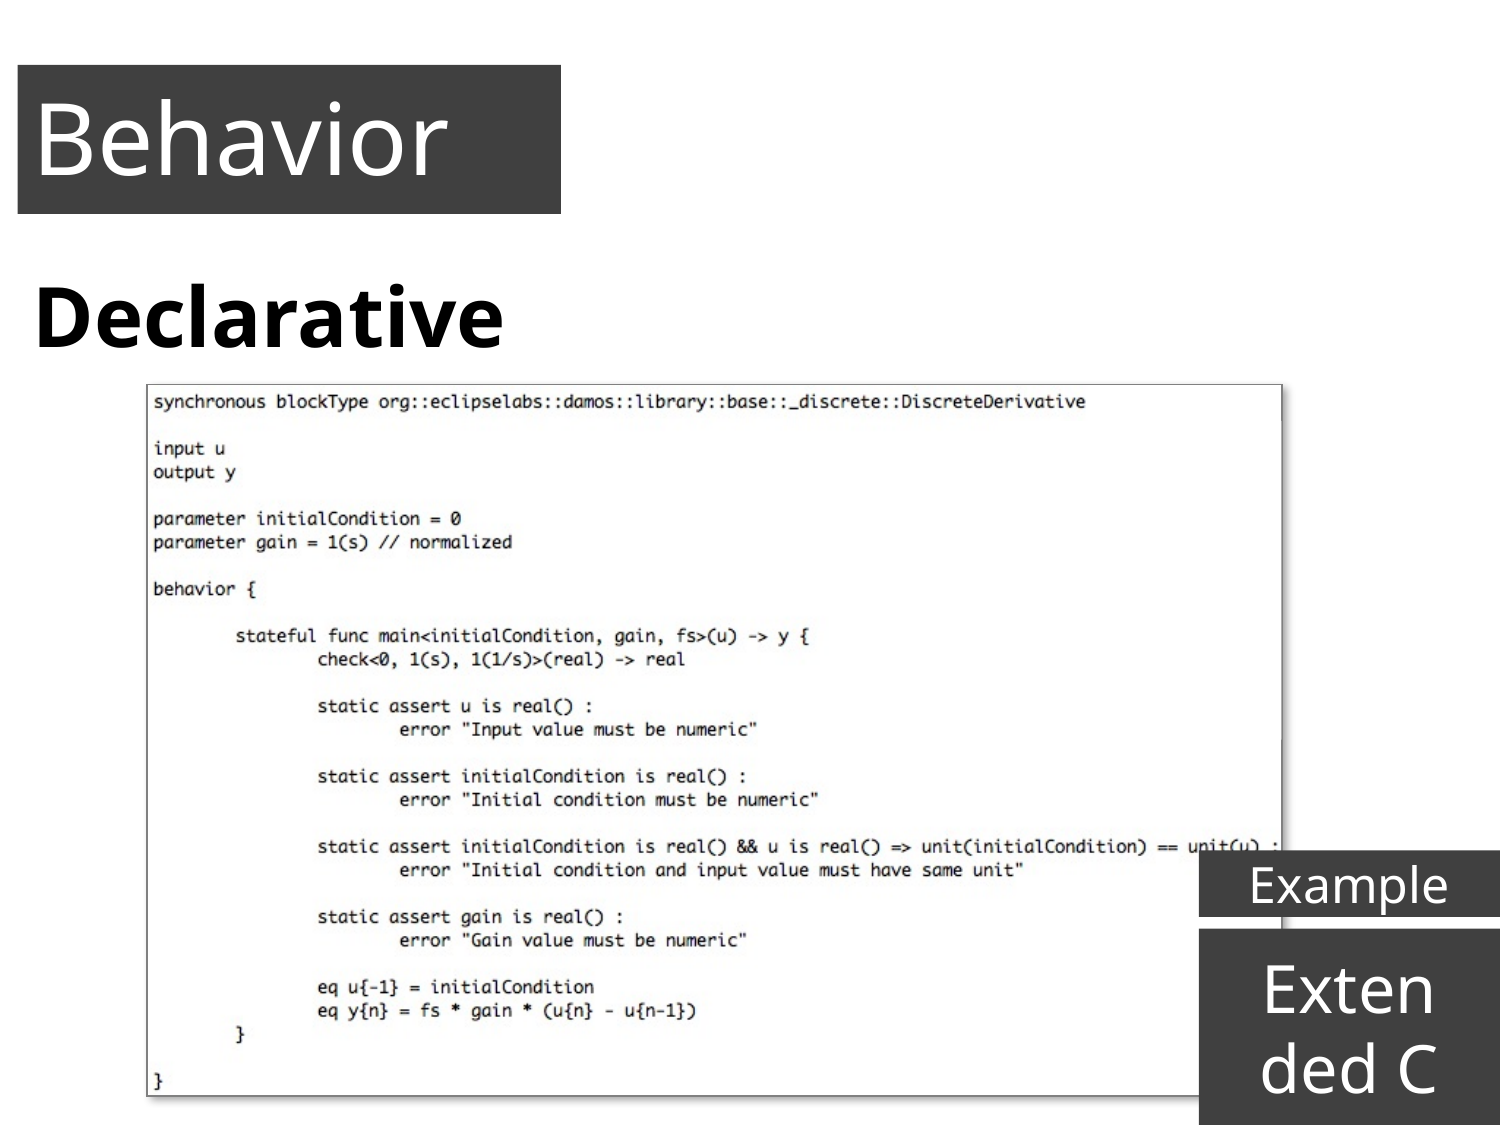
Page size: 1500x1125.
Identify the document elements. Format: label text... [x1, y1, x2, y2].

text_box Behavior [17, 76, 916, 195]
text_box Exten ded C [1197, 927, 1500, 1125]
picture [147, 385, 1282, 1096]
text_box Example [1286, 848, 1500, 919]
text_box Declarative [17, 255, 1500, 374]
text_box [16, 63, 563, 216]
